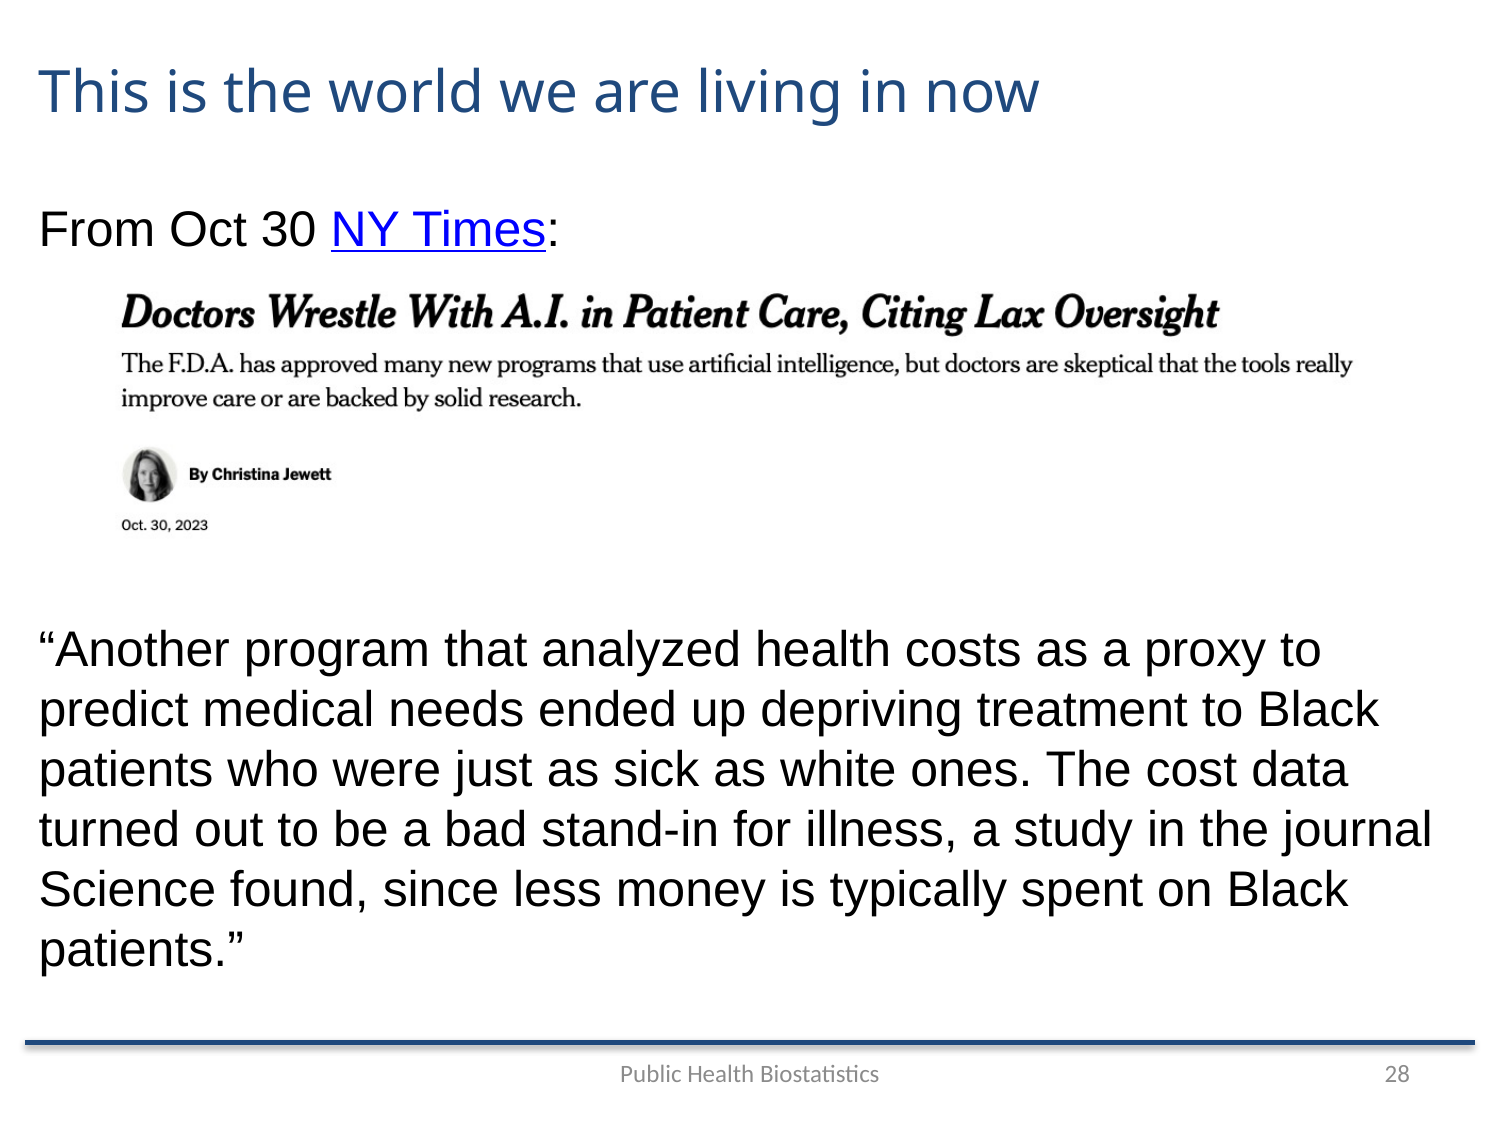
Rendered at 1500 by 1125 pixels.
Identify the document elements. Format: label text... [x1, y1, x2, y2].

title This is the world we are living in now [23, 21, 1467, 157]
footer Public Health Biostatistics [425, 1042, 1074, 1103]
slide_number 28 [1074, 1042, 1425, 1103]
list From Oct 30 NY Times: “Another program that analyzed health costs as a proxy to predict medical needs ended up depriving treatment to Black patients who were just as sick as white ones. The cost data turned out to be a bad stand-in for illness, a study in the journal Science found, since less money is typically spent on Black patients.” [23, 189, 1467, 1021]
picture [107, 274, 1383, 545]
